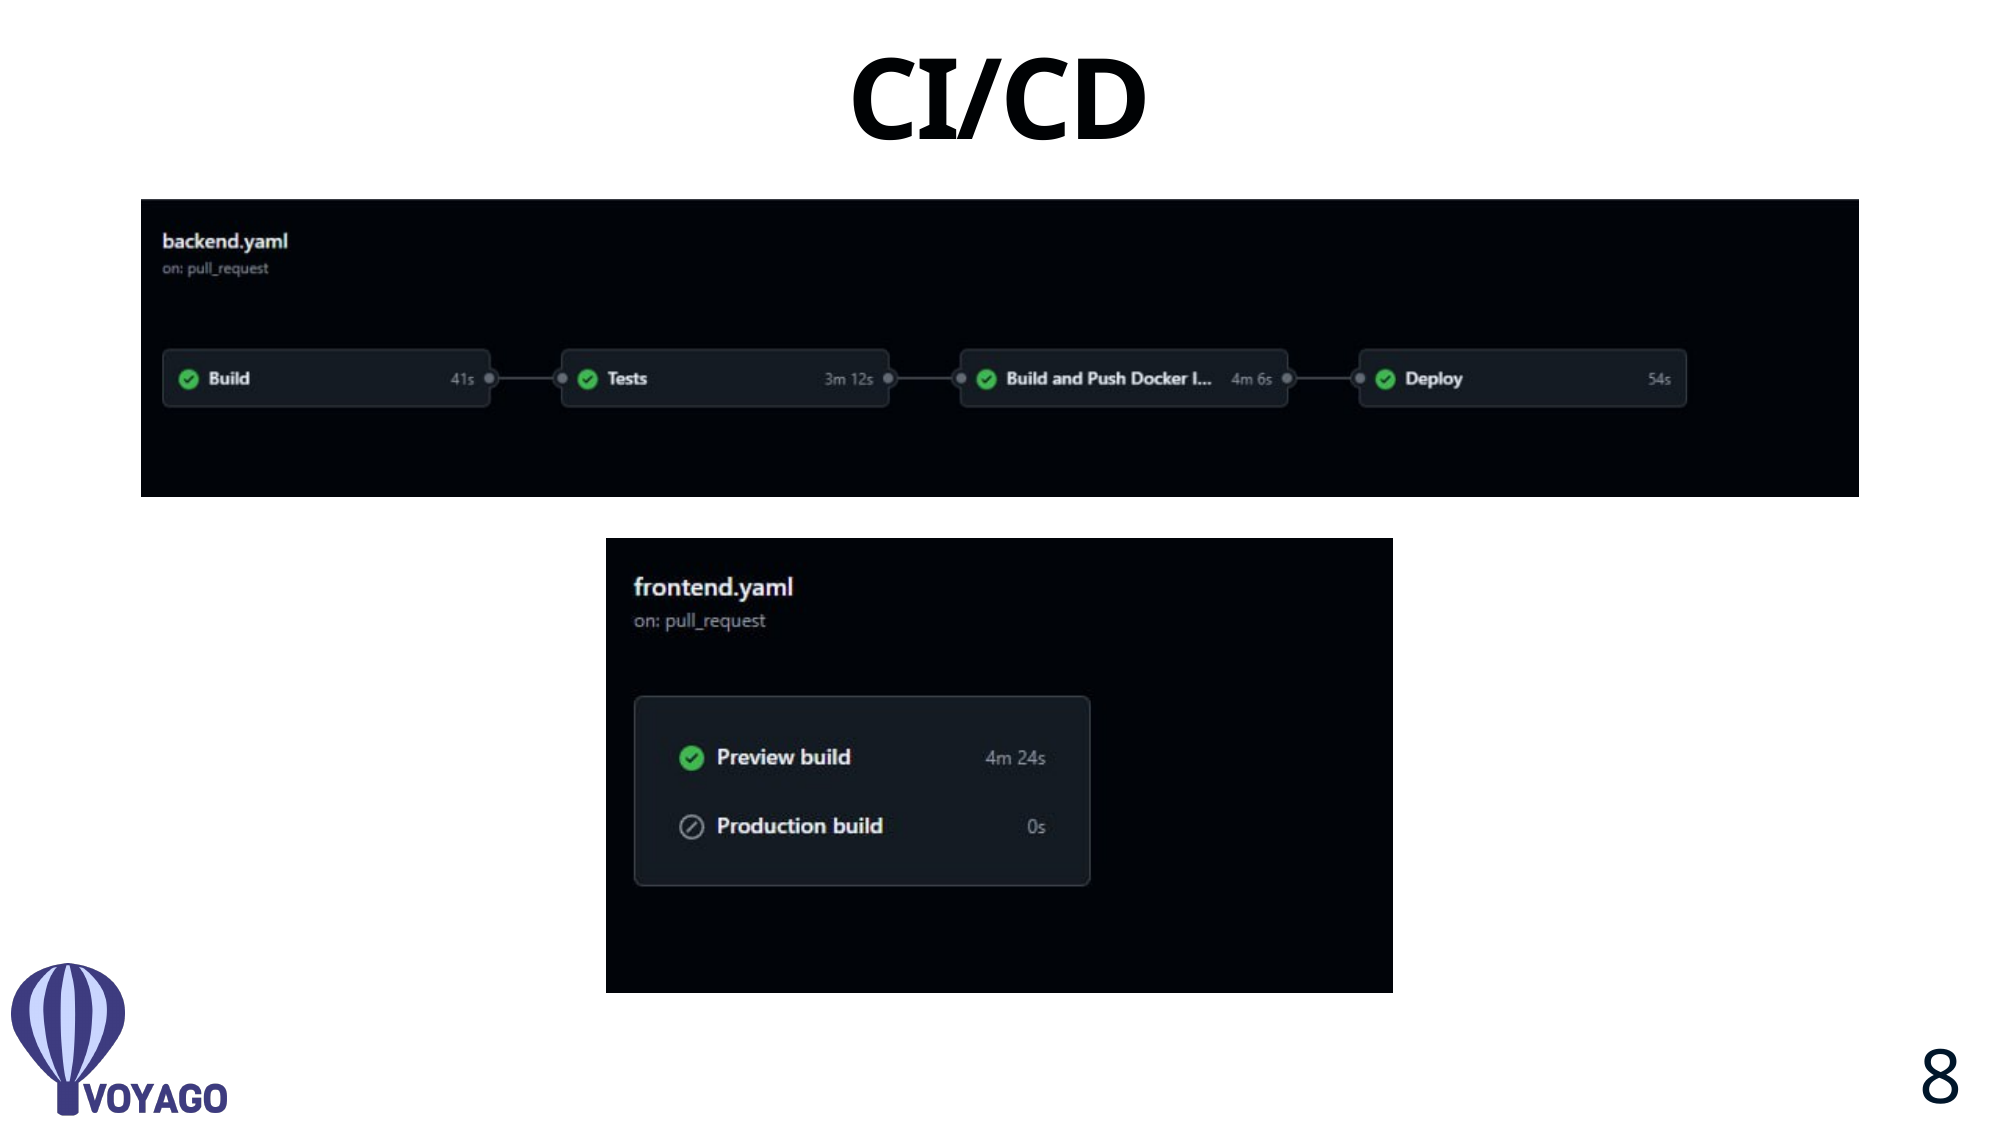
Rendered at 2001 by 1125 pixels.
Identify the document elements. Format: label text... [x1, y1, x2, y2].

picture [11, 963, 228, 1125]
text_box 8 [1904, 1021, 1990, 1125]
picture [141, 199, 1859, 497]
picture [606, 538, 1393, 993]
title CI/CD [99, 0, 1900, 172]
